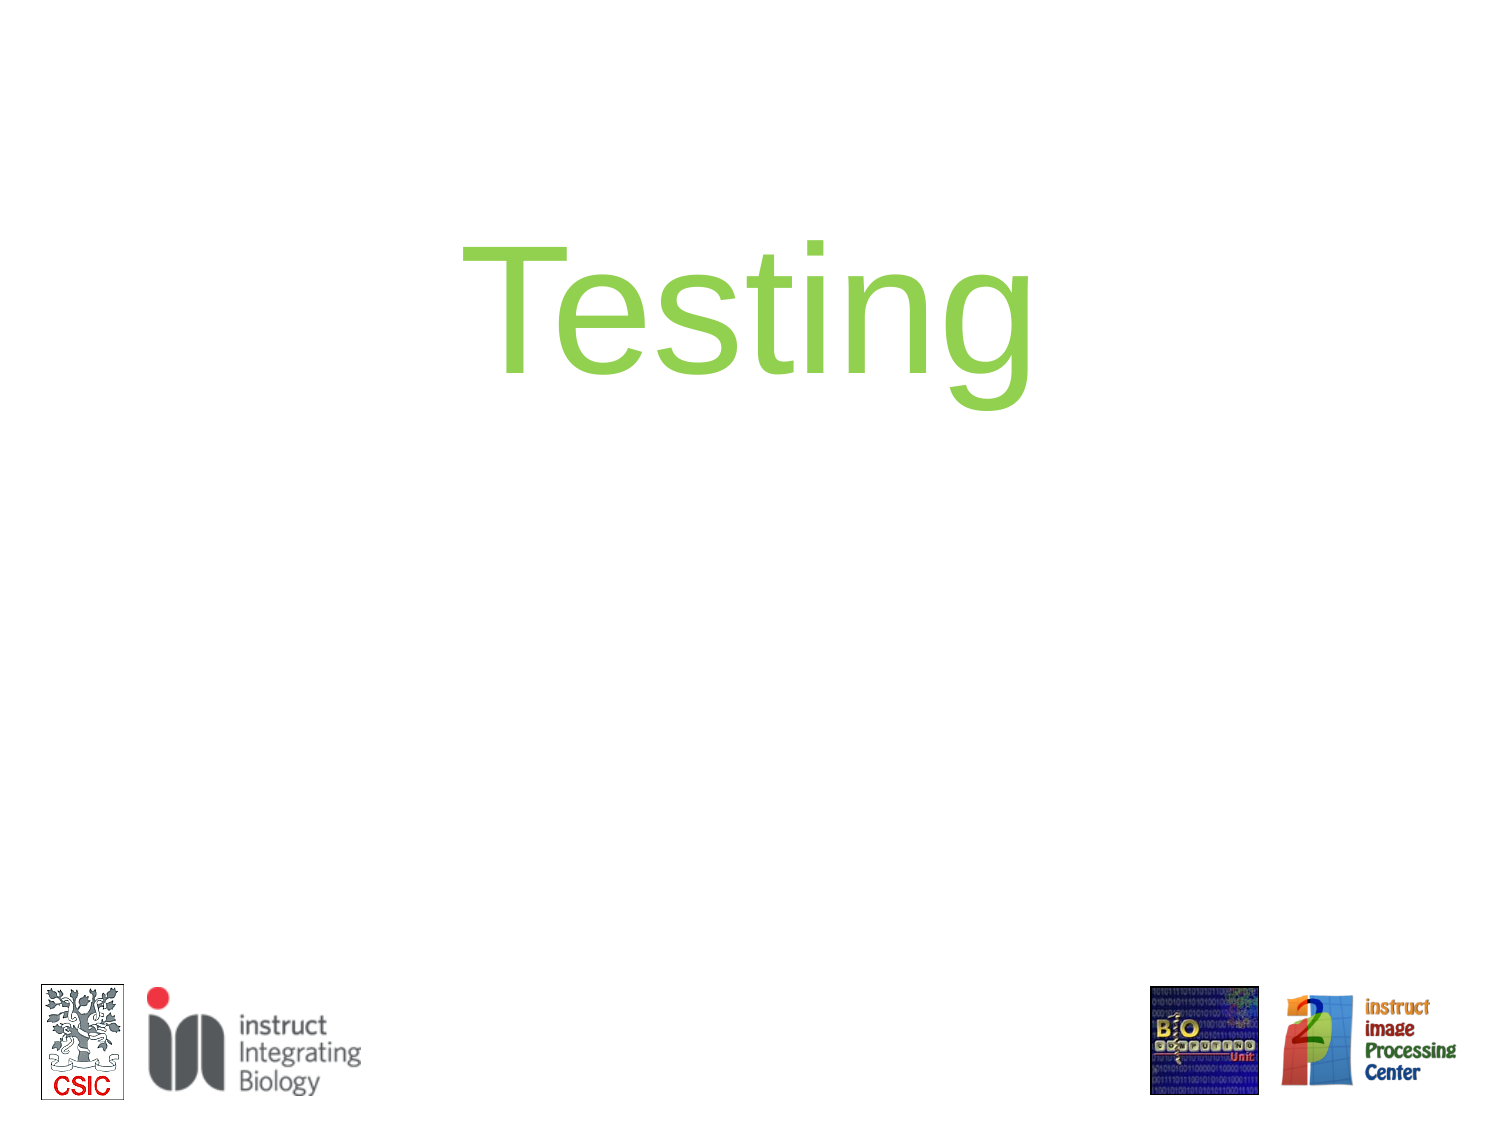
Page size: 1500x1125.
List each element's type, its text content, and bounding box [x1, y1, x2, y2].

picture [41, 984, 124, 1100]
picture [1152, 988, 1258, 1094]
text_box Testing [193, 183, 1307, 698]
picture [1259, 987, 1471, 1093]
picture [147, 987, 361, 1096]
